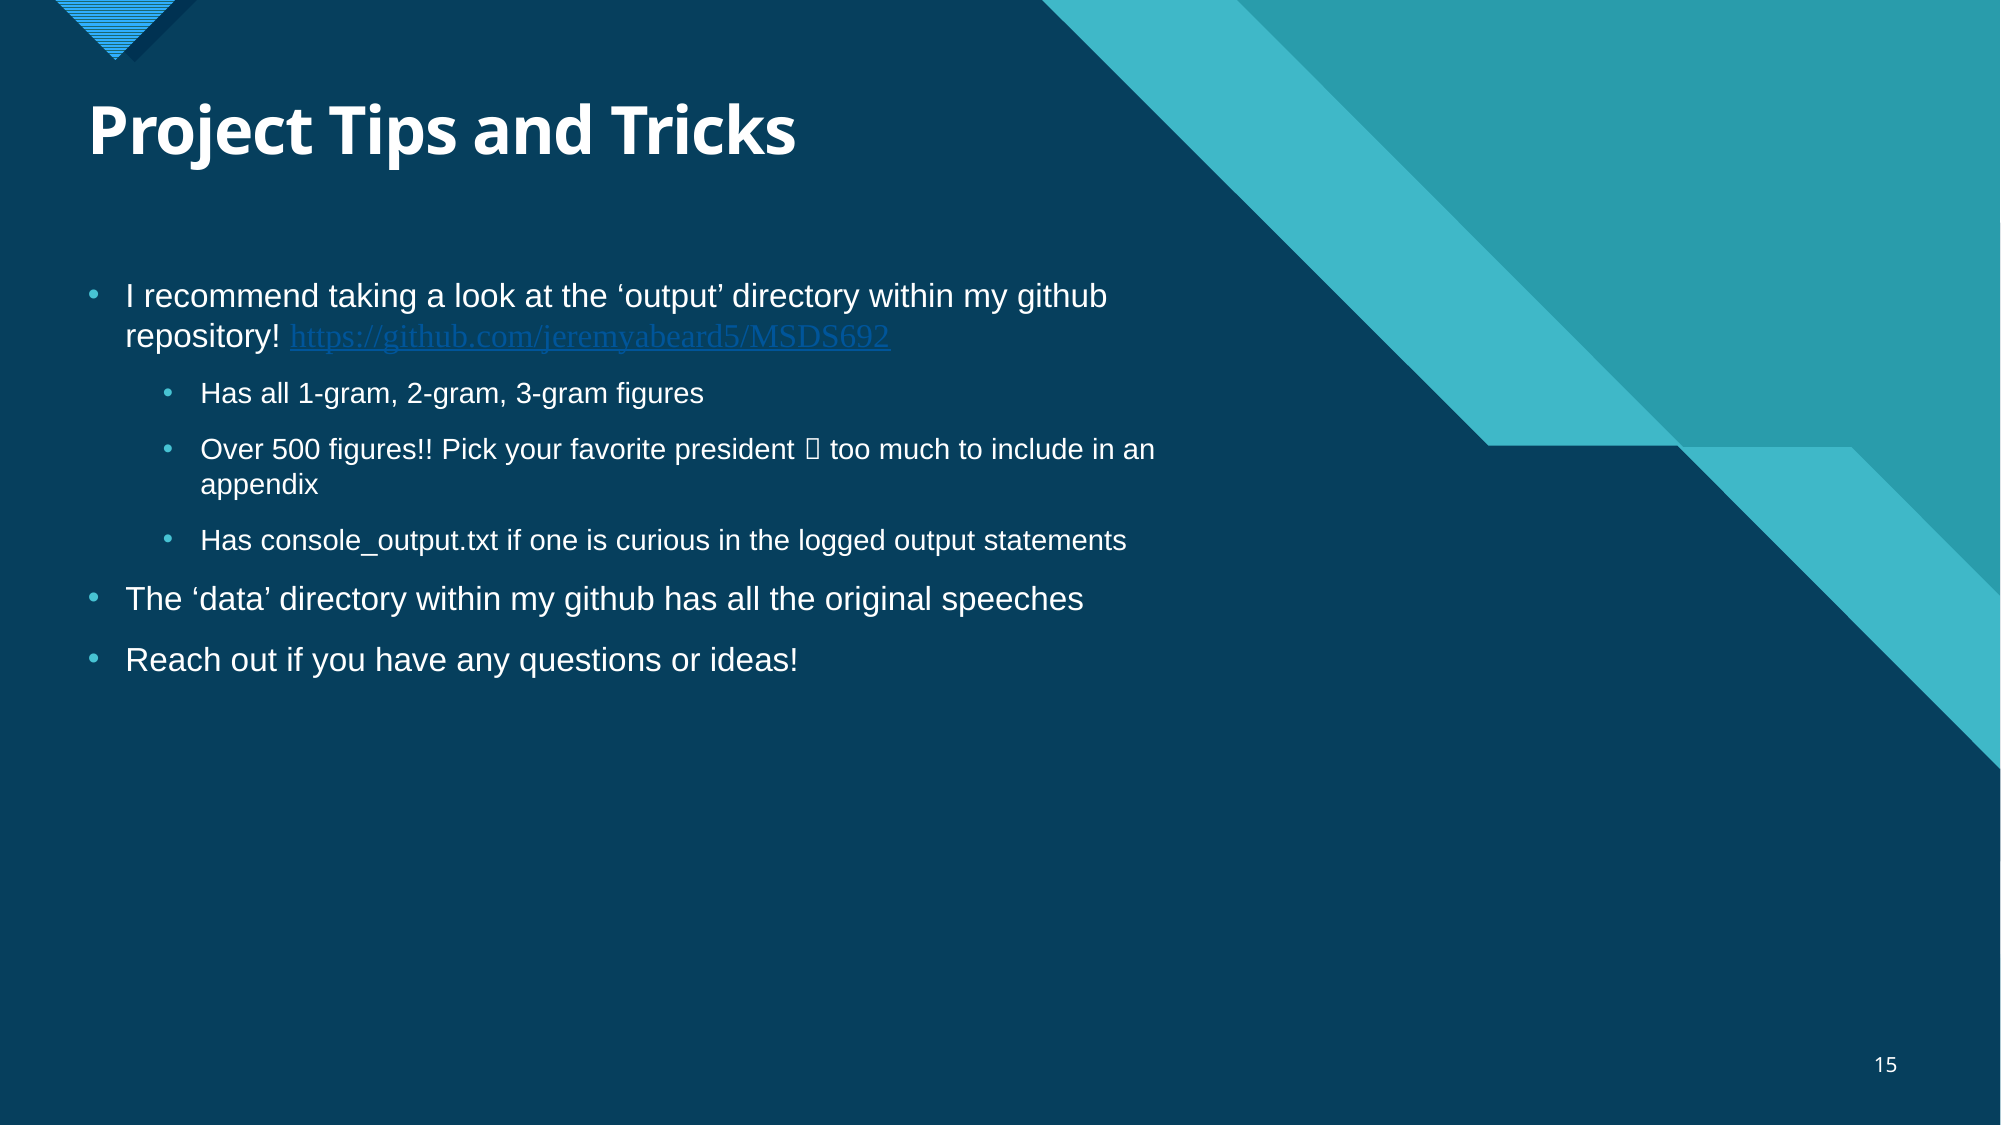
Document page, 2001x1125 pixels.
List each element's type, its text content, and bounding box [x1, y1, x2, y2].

slide_number 15 [1845, 1035, 1913, 1096]
list I recommend taking a look at the ‘output’ directory within my github repository! https://github.com/jeremyabeard5/MSDS692 Has all 1-gram, 2-gram, 3-gram figures Over 500 figures!! Pick your favorite president  too much to include in an appendix Has console_output.txt if one is curious in the logged output statements The ‘data’ directory within my github has all the original speeches Reach out if you have any questions or ideas! [72, 266, 1175, 939]
title Project Tips and Tricks [72, 89, 1913, 177]
